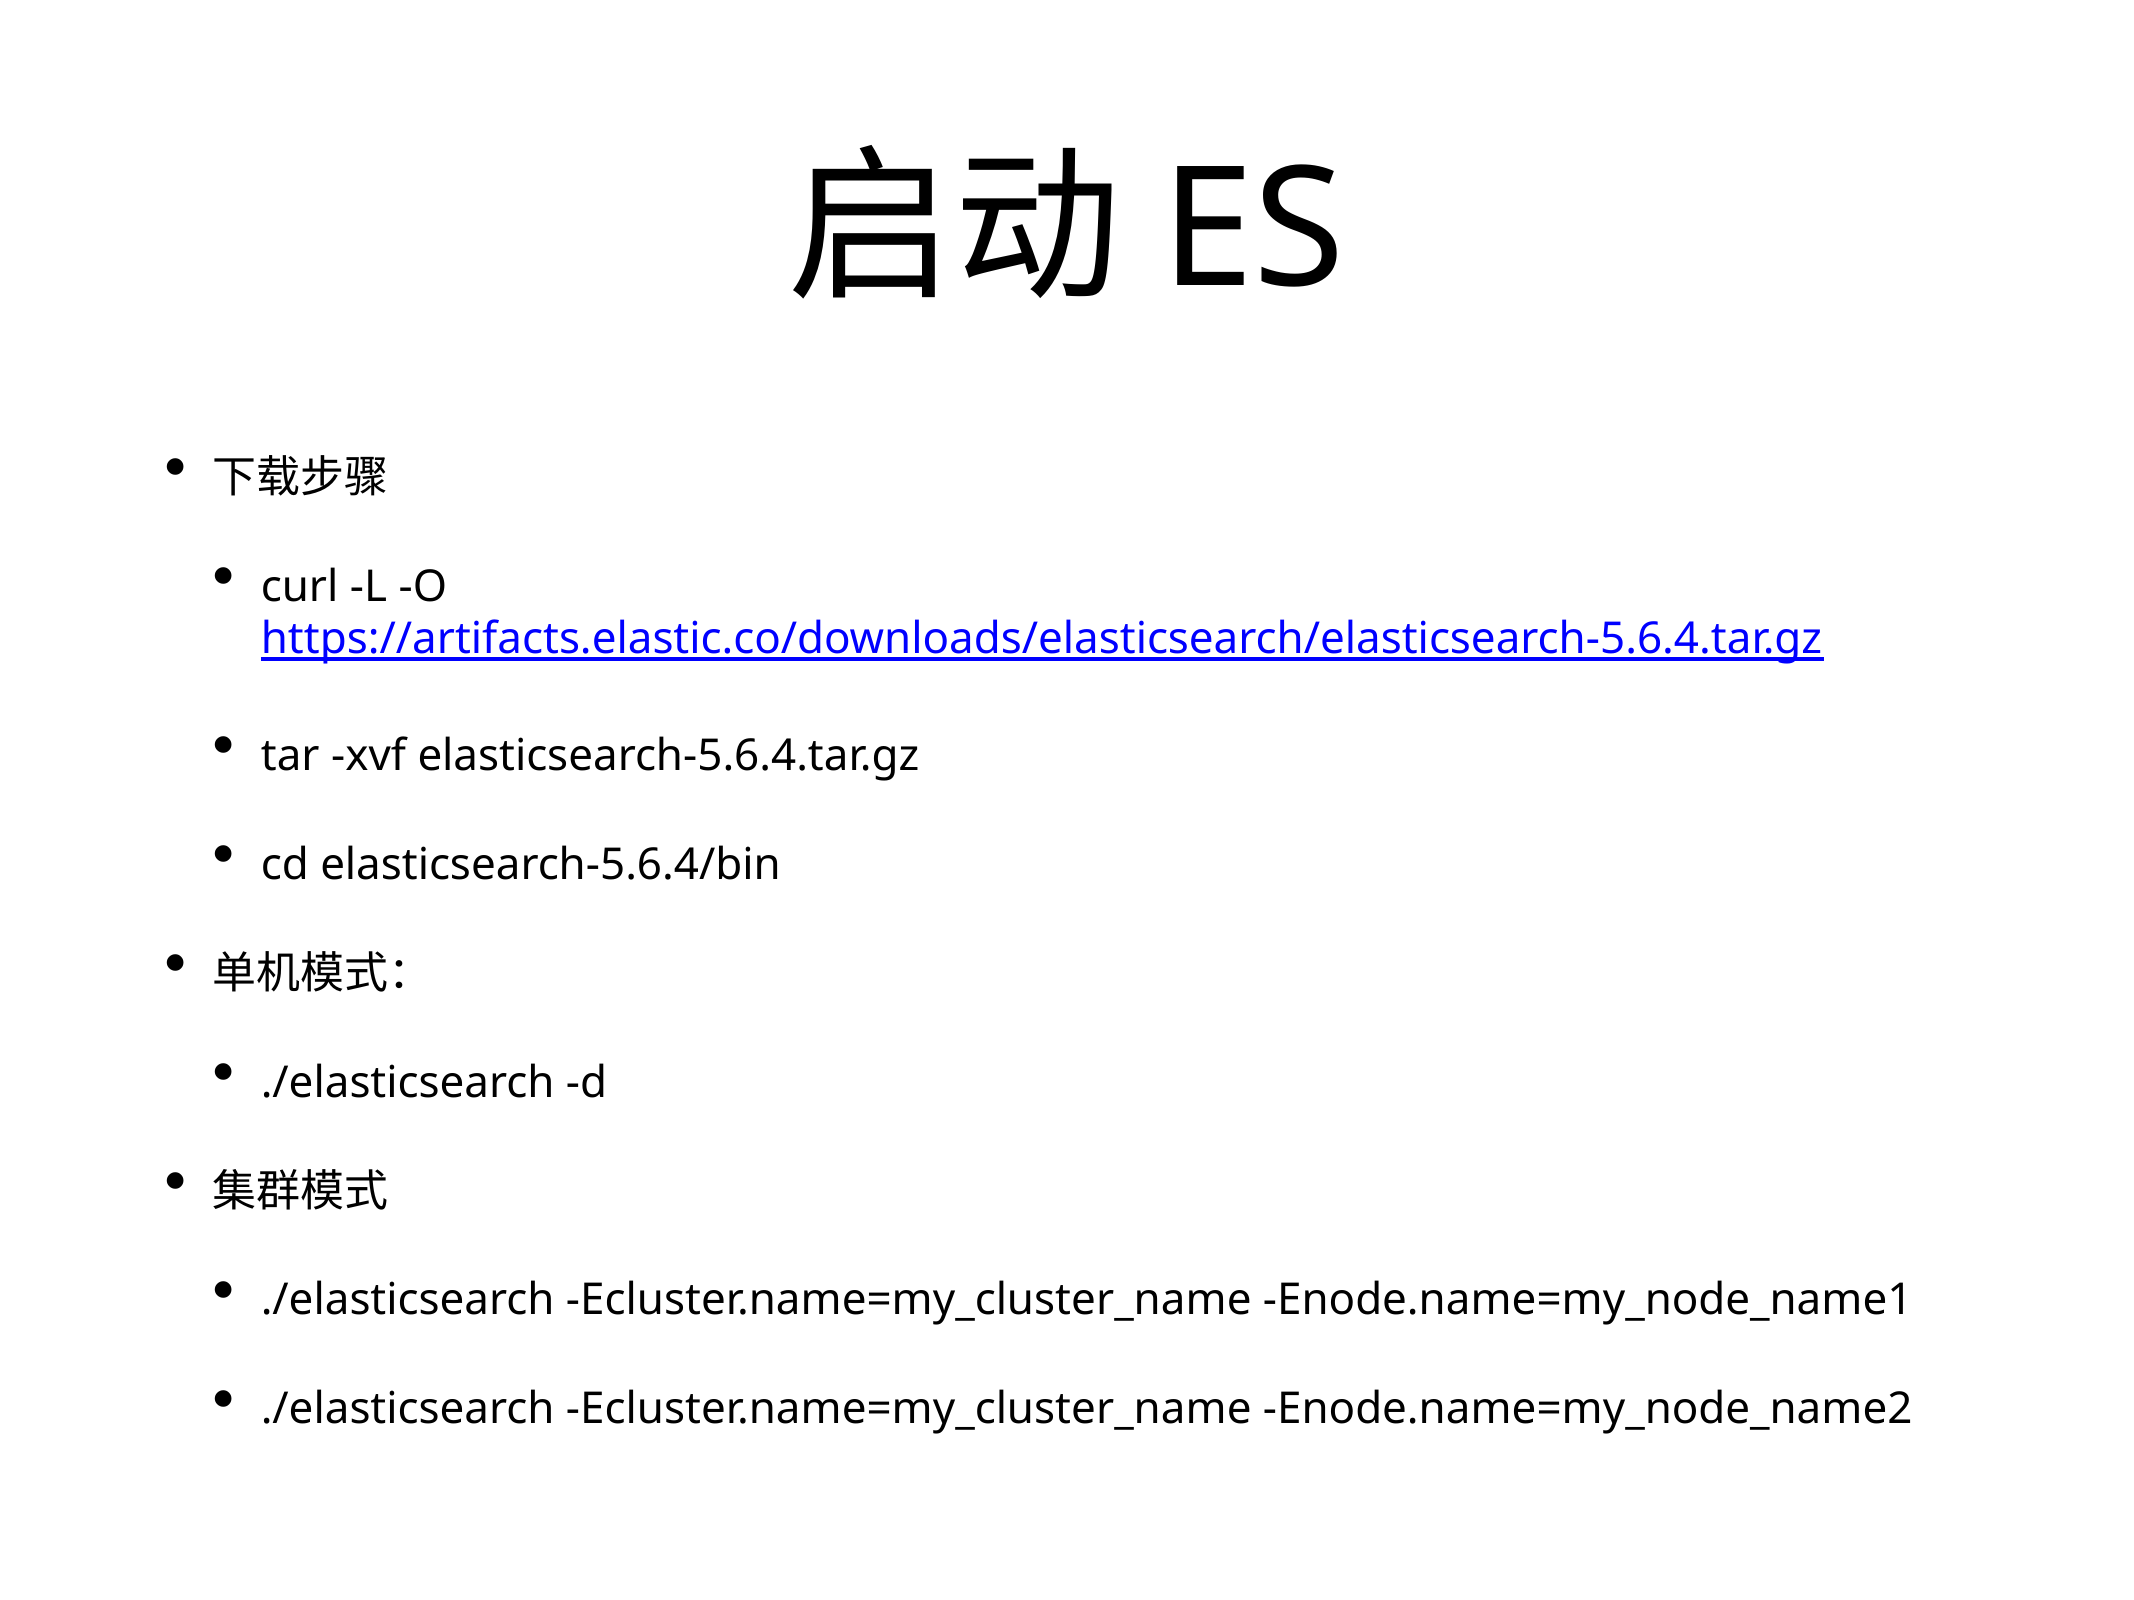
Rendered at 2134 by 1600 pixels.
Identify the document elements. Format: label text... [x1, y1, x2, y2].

list 下载步骤 curl -L -O https://artifacts.elastic.co/downloads/elasticsearch/elasticsearch-5.6.4.tar.gz tar -xvf elasticsearch-5.6.4.tar.gz cd elasticsearch-5.6.4/bin 单机模式： ./elasticsearch -d 集群模式 ./elasticsearch -Ecluster.name=my_cluster_name -Enode.name=my_node_name1 ./elasticsearch -Ecluster.name=my_cluster_name -Enode.name=my_node_name2 [155, 424, 1978, 1457]
title 启动ES [155, 41, 1978, 397]
